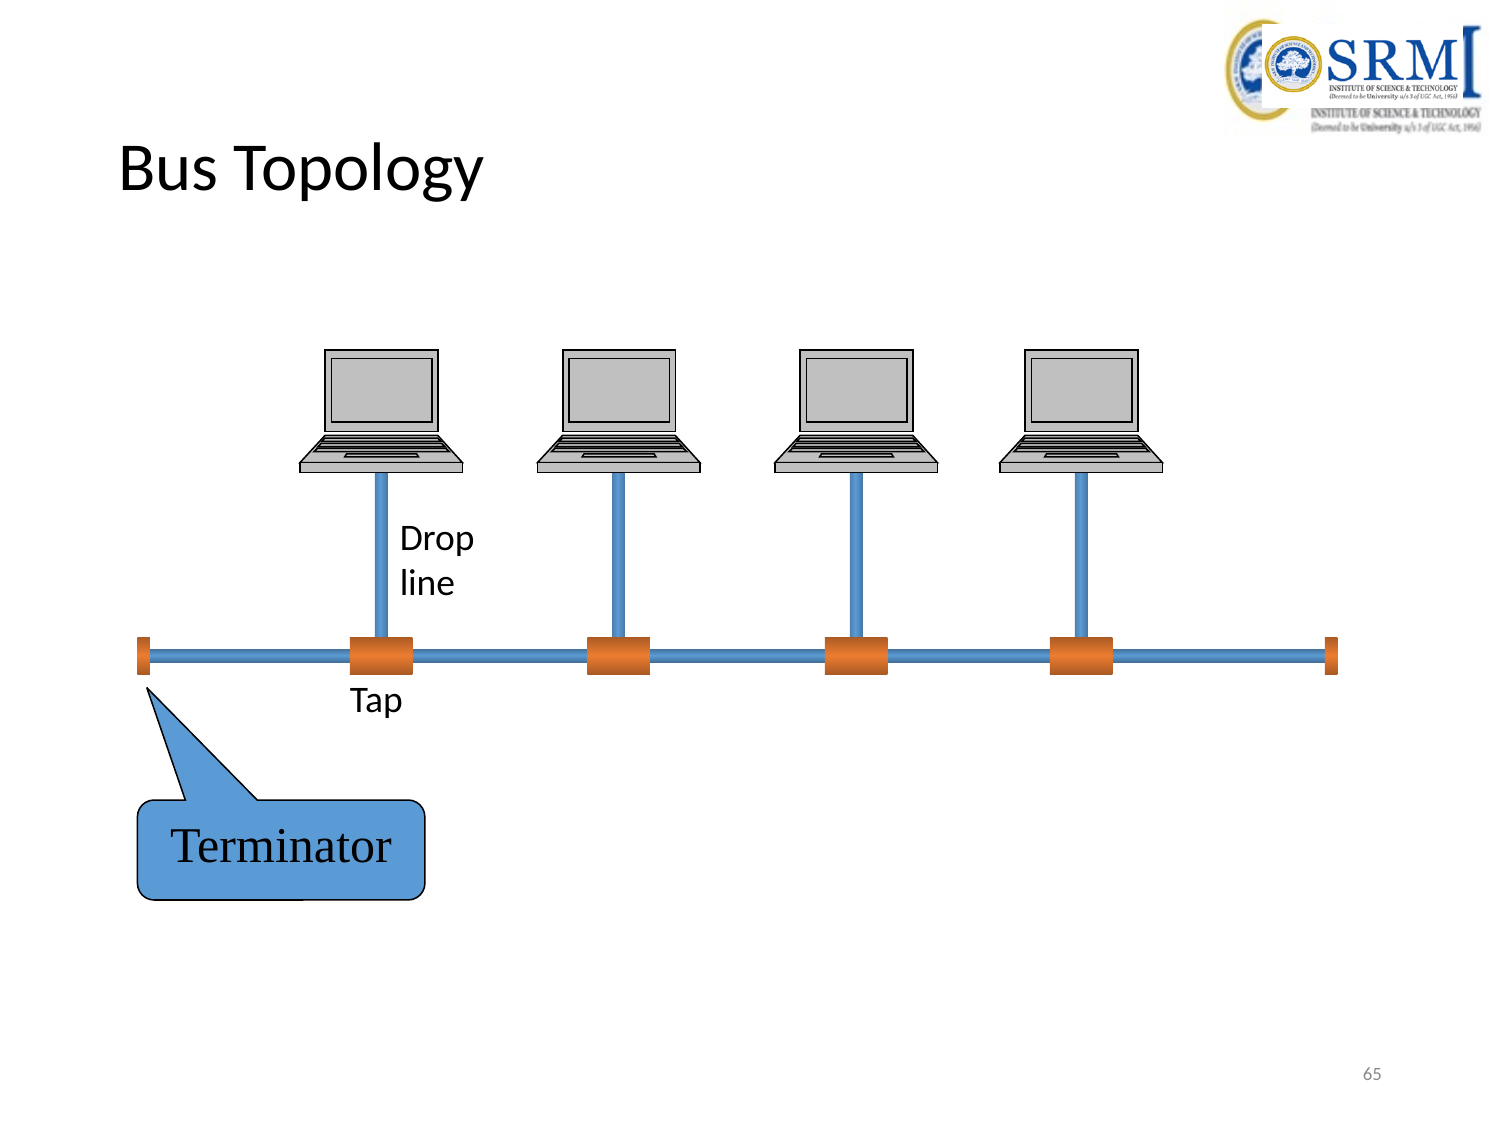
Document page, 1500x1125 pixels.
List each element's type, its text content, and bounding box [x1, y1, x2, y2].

text_box [648, 435, 700, 473]
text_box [1049, 437, 1113, 676]
text_box [1025, 350, 1138, 432]
text_box [999, 435, 1050, 473]
text_box [150, 649, 344, 663]
text_box [654, 649, 819, 663]
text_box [824, 437, 888, 676]
text_box [562, 350, 676, 432]
text_box [299, 435, 350, 473]
text_box Terminator [137, 687, 425, 901]
text_box Drop line [416, 505, 496, 611]
title Bus Topology [103, 59, 1397, 278]
text_box [1324, 637, 1338, 675]
text_box [891, 649, 1044, 663]
text_box [1116, 649, 1324, 663]
text_box [325, 350, 438, 432]
text_box [800, 350, 913, 432]
text_box [1110, 435, 1163, 473]
text_box [410, 435, 463, 473]
text_box Tap [334, 667, 428, 728]
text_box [349, 437, 413, 676]
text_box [587, 437, 651, 676]
text_box [537, 435, 588, 473]
slide_number ‹#› [1059, 1042, 1397, 1103]
text_box [885, 435, 938, 473]
text_box [137, 637, 150, 675]
text_box [416, 649, 582, 663]
text_box [774, 435, 825, 473]
picture [1223, 0, 1489, 149]
